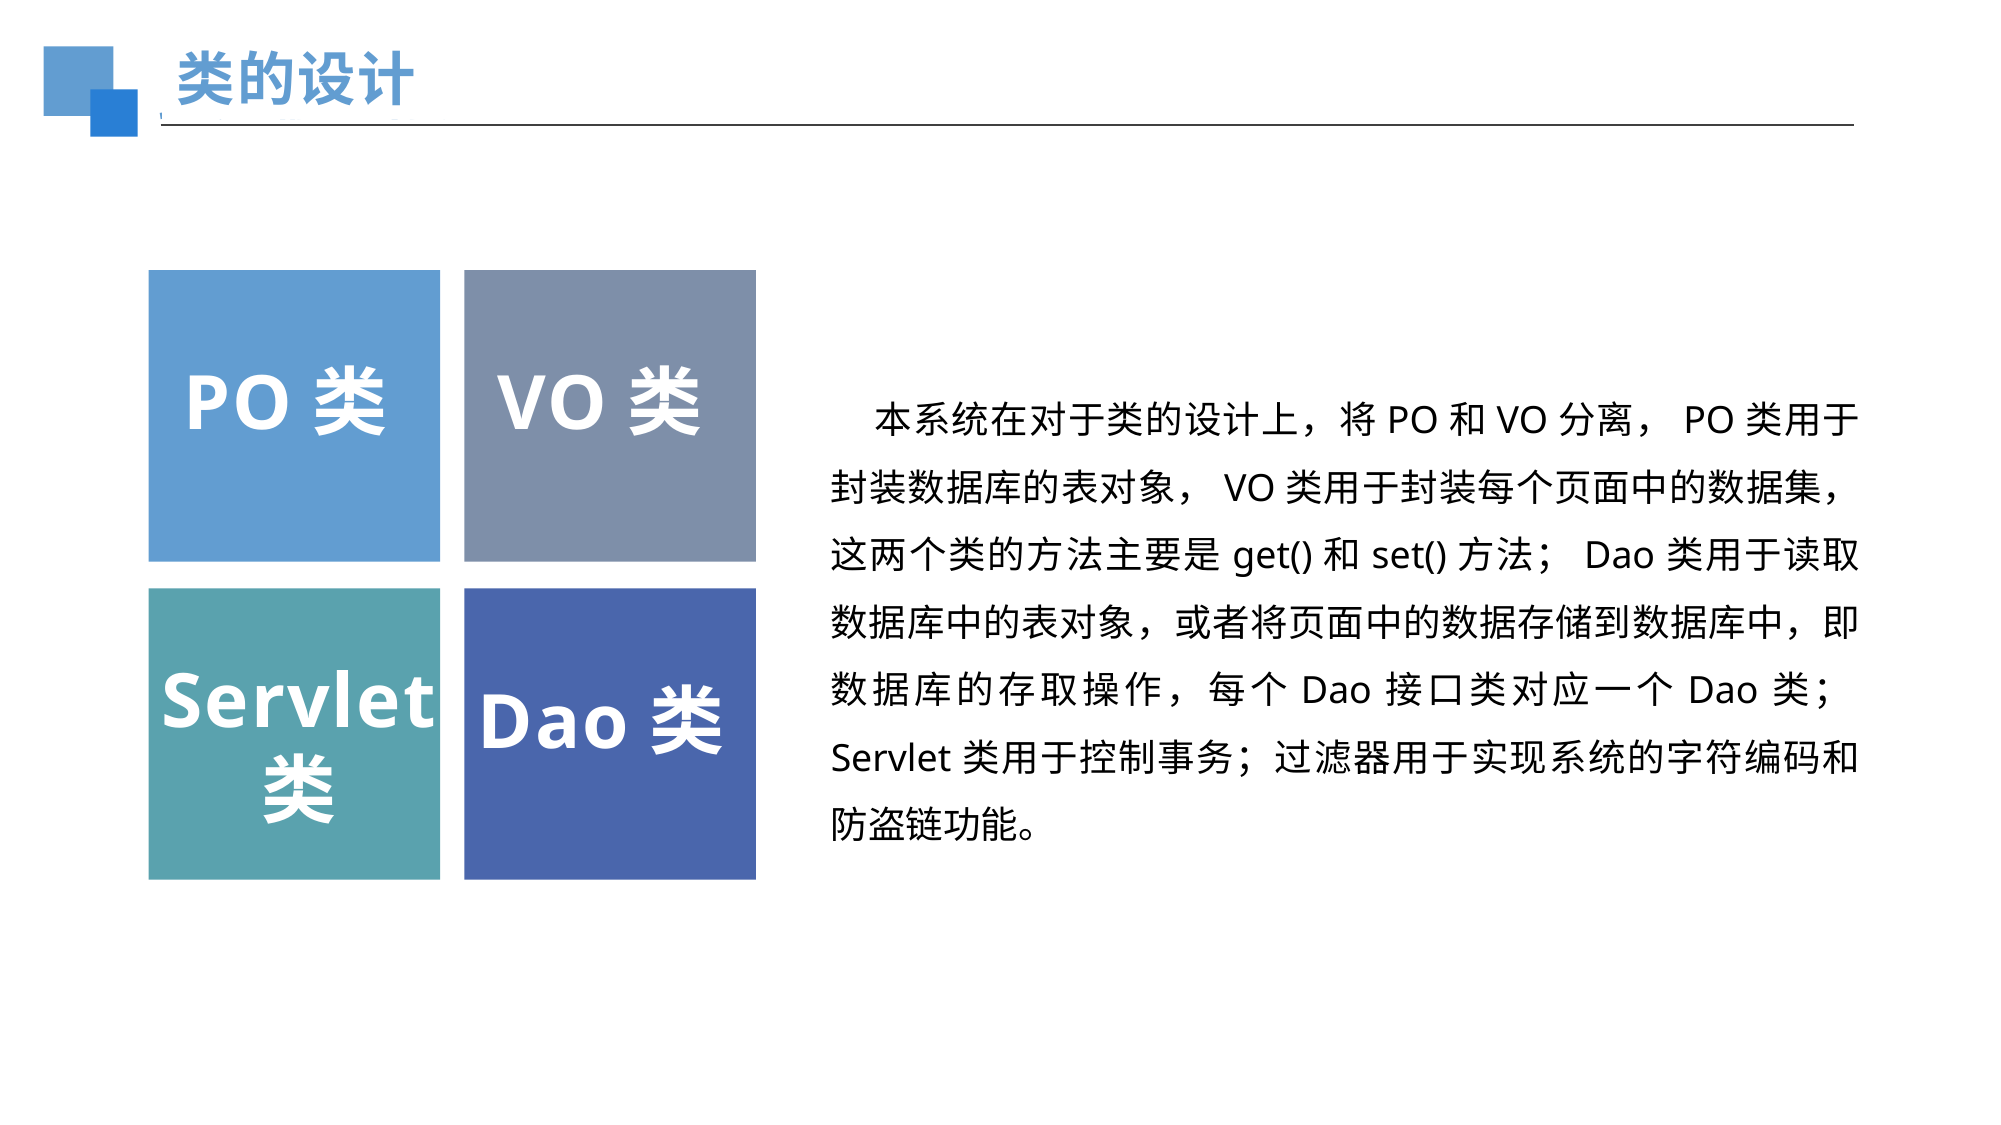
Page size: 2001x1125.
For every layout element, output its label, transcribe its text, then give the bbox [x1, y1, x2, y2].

text_box 类的设计 [162, 34, 965, 120]
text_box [88, 209, 817, 941]
text_box 本系统在对于类的设计上，将PO和VO分离，PO类用于封装数据库的表对象，VO类用于封装每个页面中的数据集，这两个类的方法主要是get()和set()方法；Dao类用于读取数据库中的表对象，或者将页面中的数据存储到数据库中，即数据库的存取操作，每个Dao接口类对应一个Dao类；Servlet类用于控制事务；过滤器用于实现系统的字符编码和防盗链功能。 [817, 366, 1876, 854]
